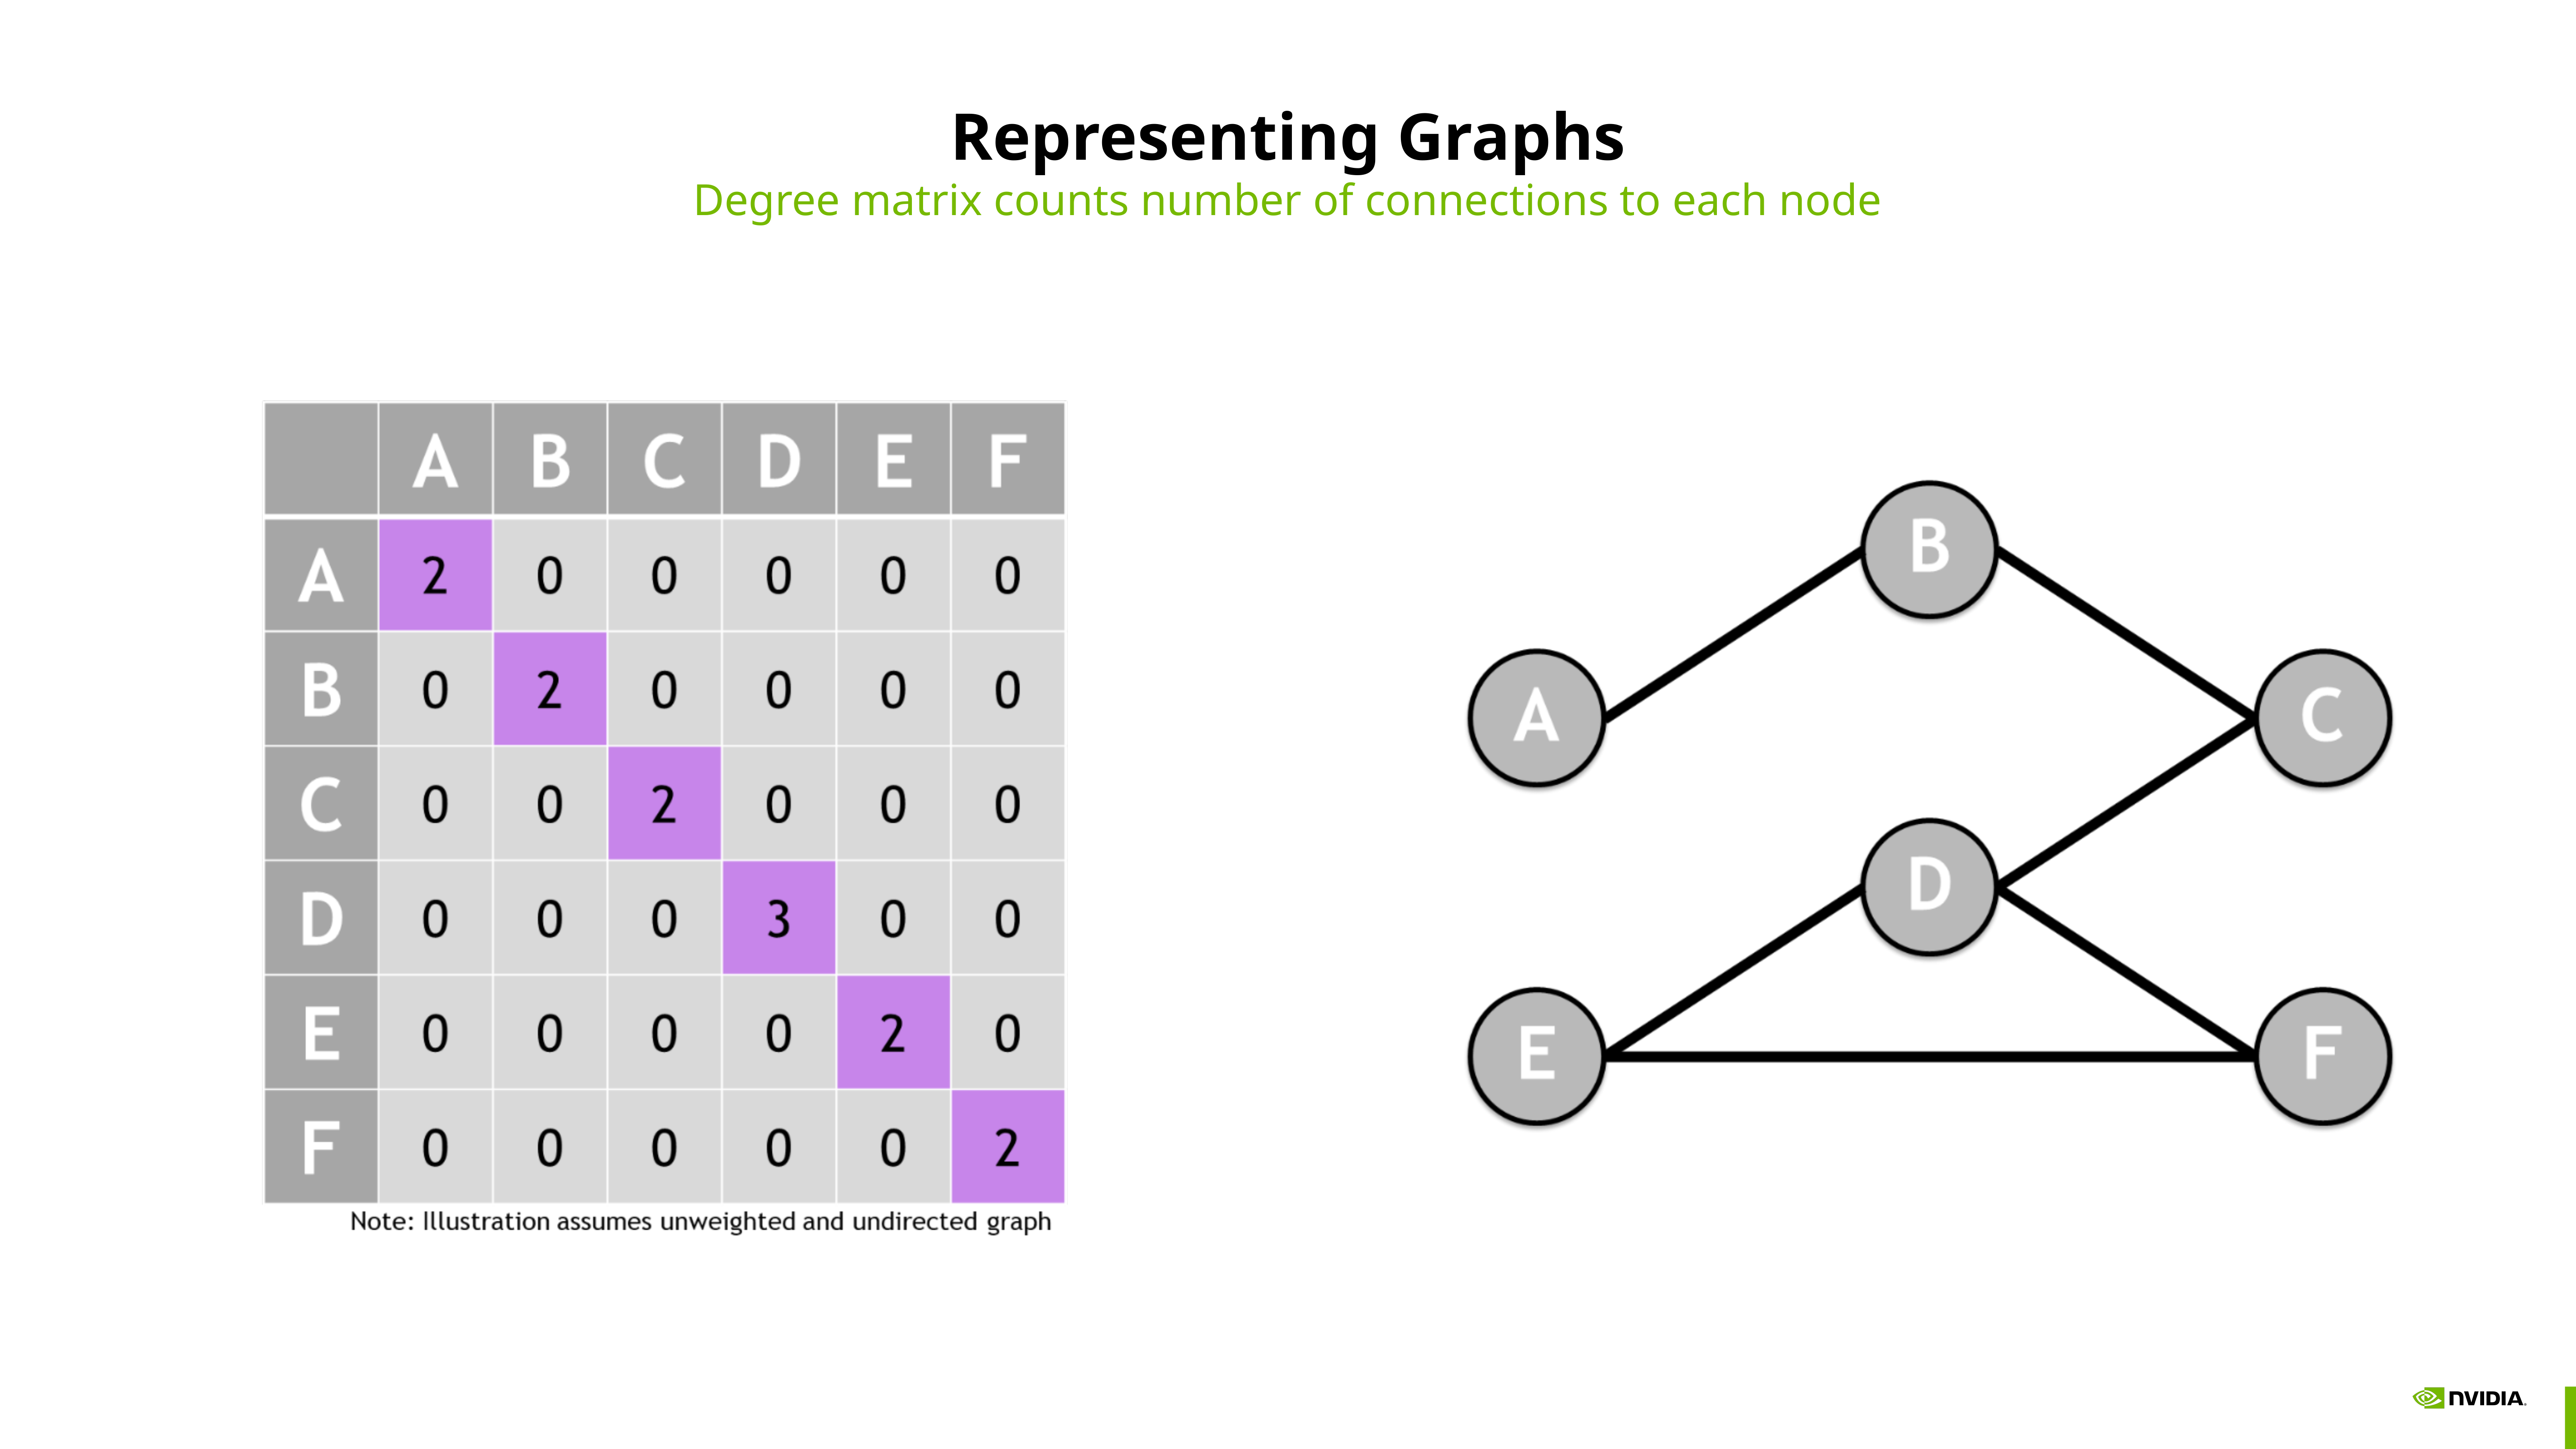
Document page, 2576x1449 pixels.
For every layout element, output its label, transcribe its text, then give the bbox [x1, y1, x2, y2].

picture [177, 392, 2399, 1252]
title Representing Graphs [177, 0, 2399, 175]
picture [2399, 1373, 2540, 1422]
list Degree matrix counts number of connections to each node [177, 175, 2399, 274]
